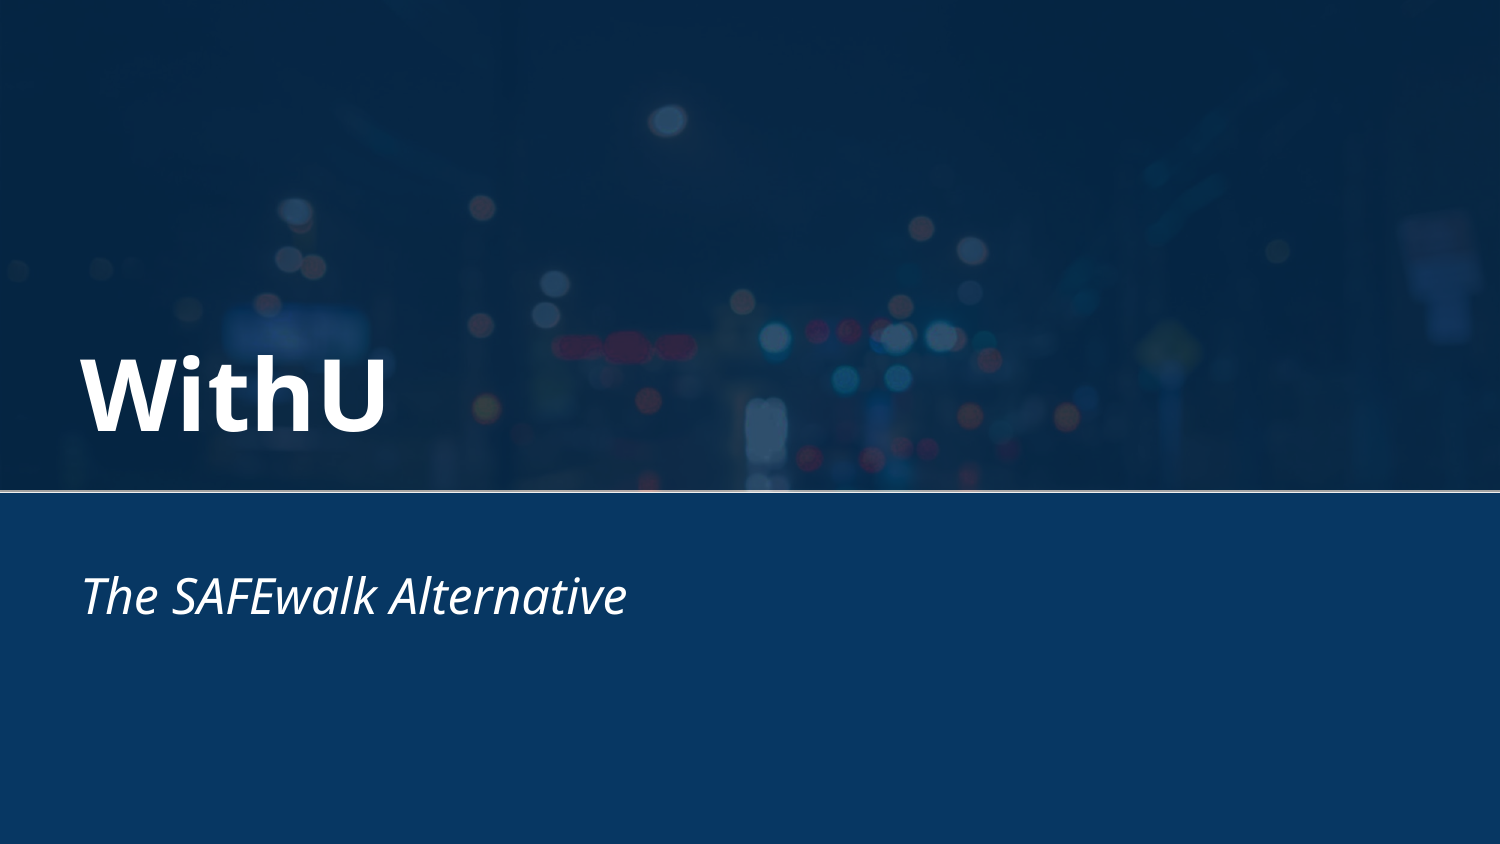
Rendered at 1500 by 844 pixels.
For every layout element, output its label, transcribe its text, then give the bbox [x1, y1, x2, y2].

picture [0, 0, 1500, 493]
subtitle The SAFEwalk Alternative [65, 549, 769, 637]
